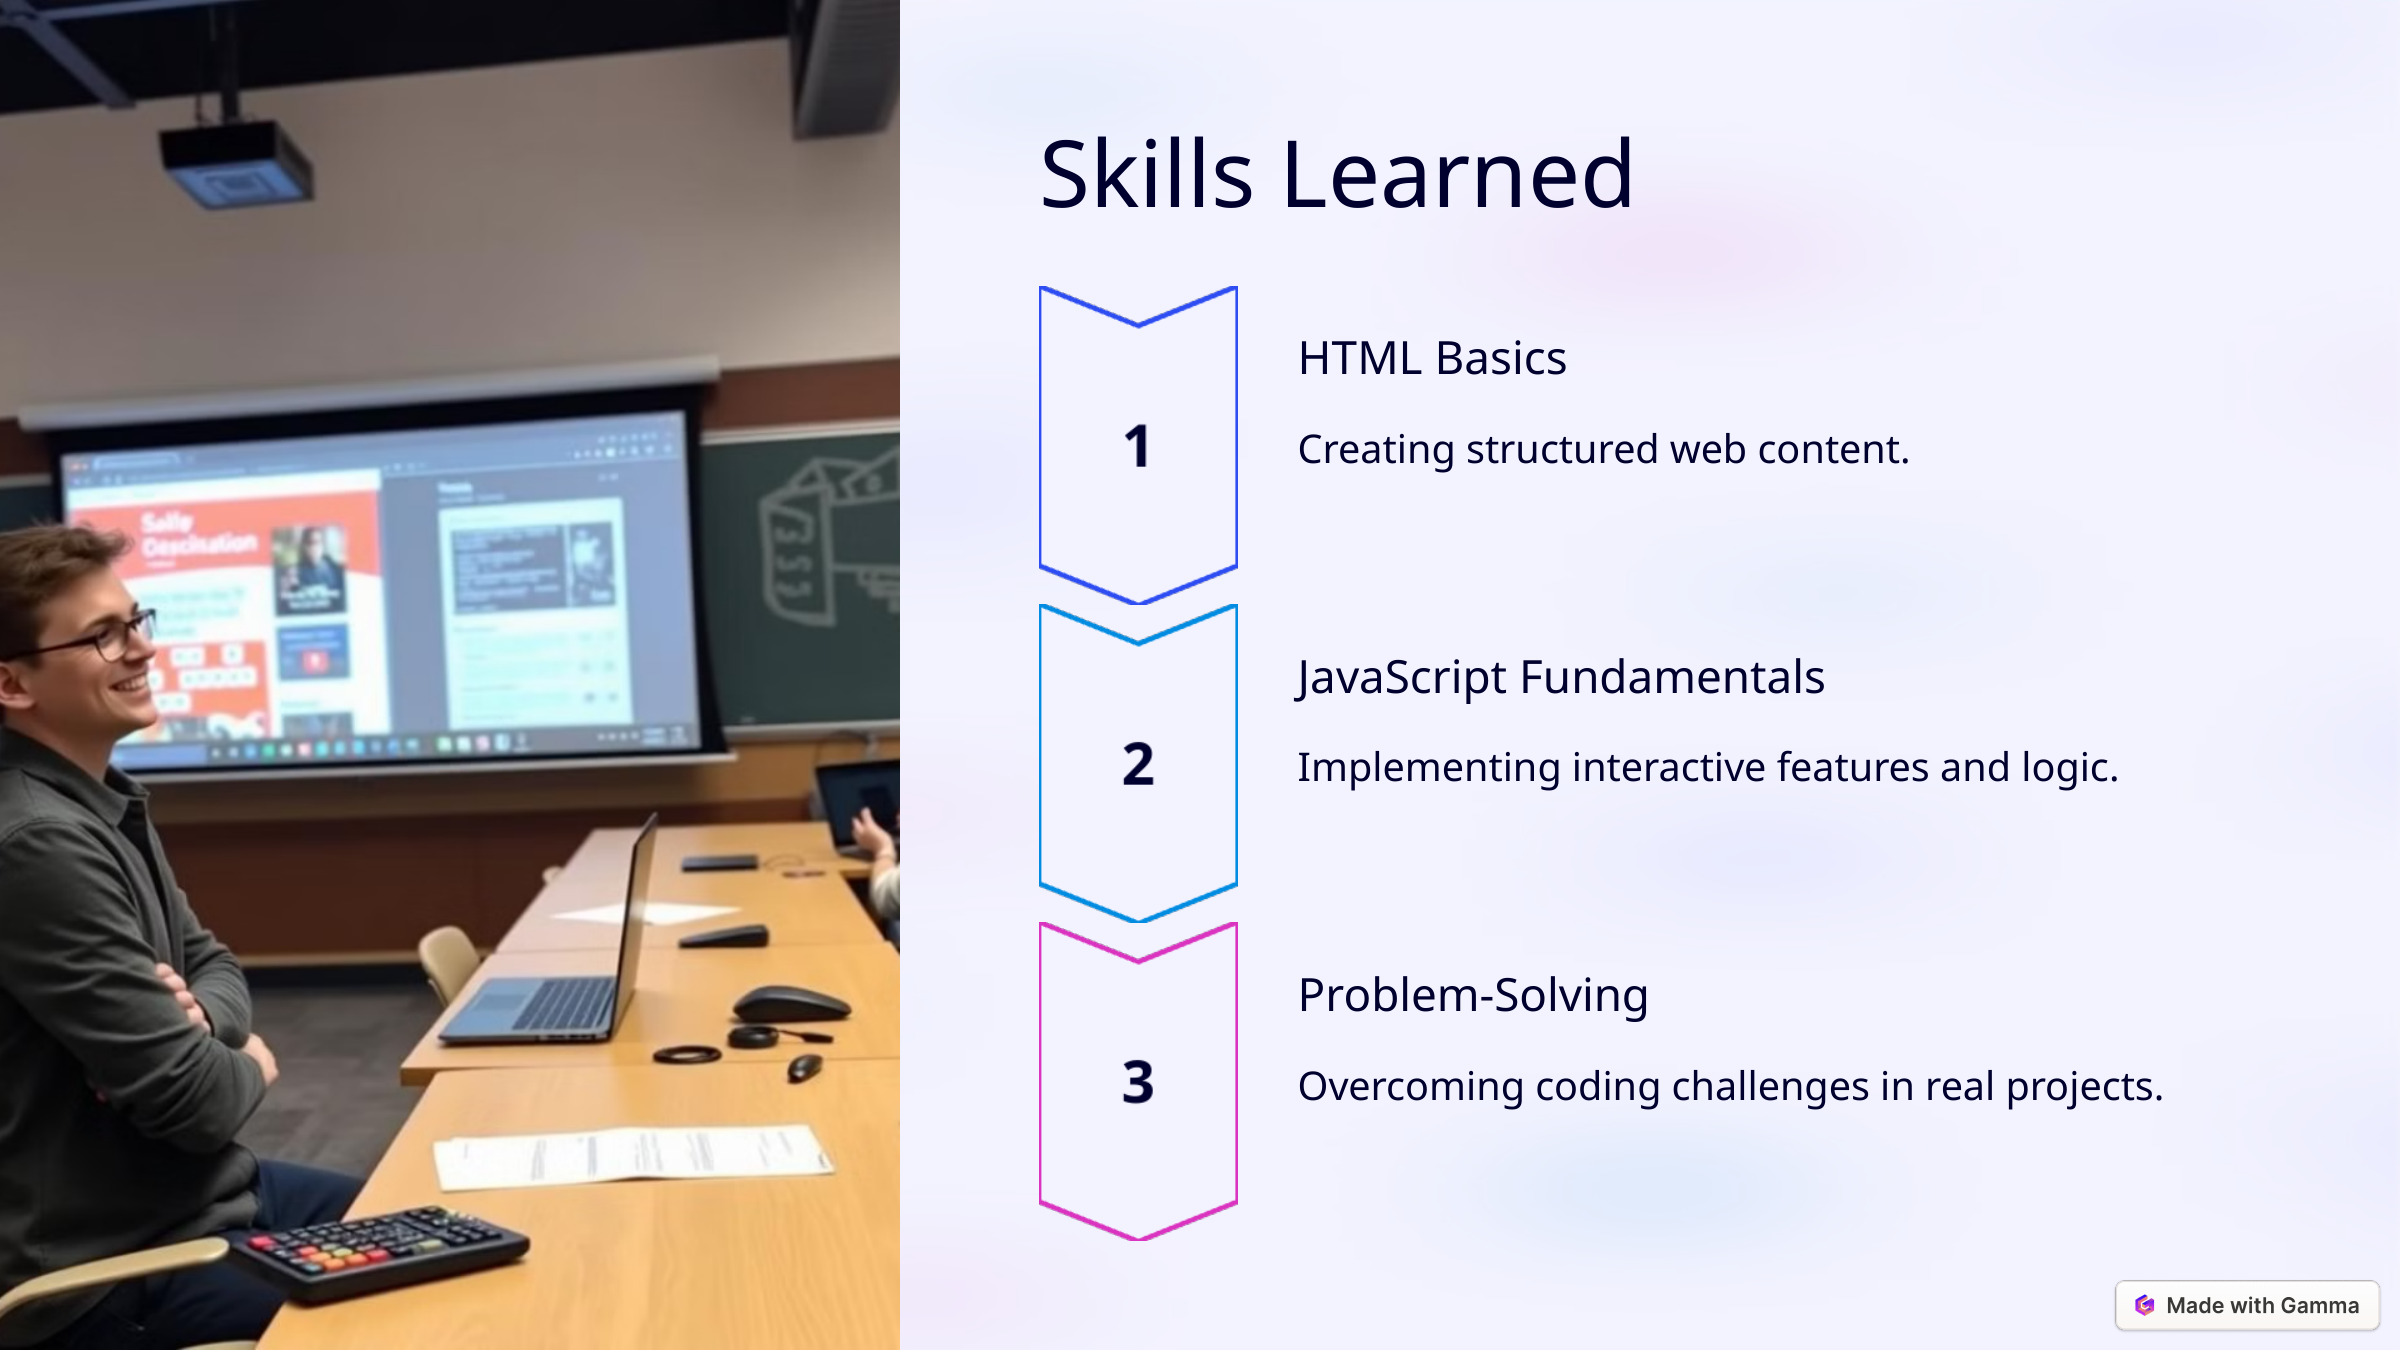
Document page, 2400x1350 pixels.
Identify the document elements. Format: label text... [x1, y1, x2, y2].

picture [2106, 1271, 2389, 1339]
text_box Skills Learned [1039, 109, 1975, 227]
picture [1039, 286, 1238, 1241]
text_box Creating structured web content. [1297, 408, 2261, 472]
text_box Problem-Solving [1297, 962, 1766, 1021]
text_box Overcoming coding challenges in real projects. [1297, 1044, 2261, 1108]
text_box Implementing interactive features and logic. [1297, 726, 2261, 790]
text_box JavaScript Fundamentals [1297, 643, 1827, 703]
picture [0, 0, 900, 1350]
text_box HTML Basics [1297, 325, 1766, 385]
